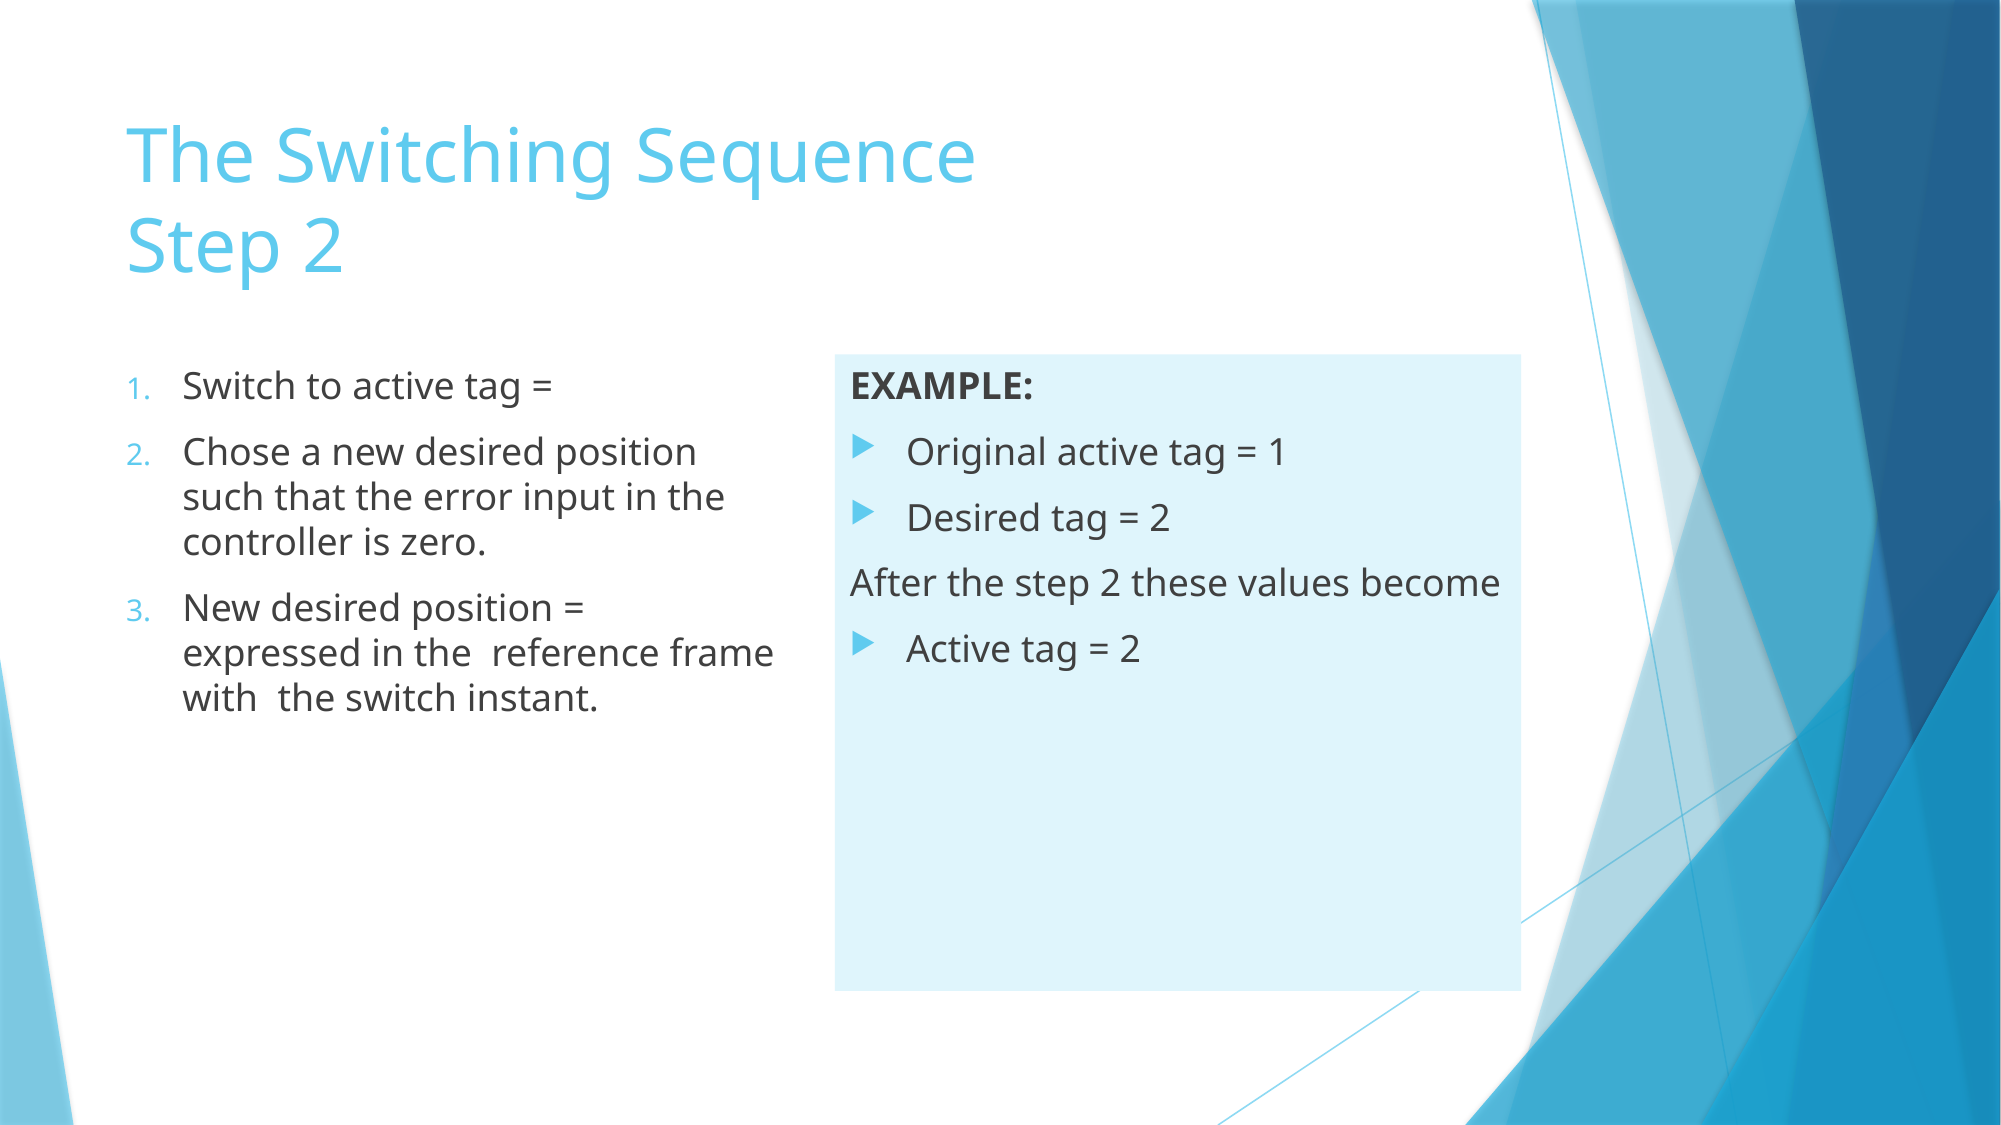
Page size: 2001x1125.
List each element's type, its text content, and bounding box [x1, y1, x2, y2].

title The Switching Sequence Step 2 [111, 99, 1522, 317]
